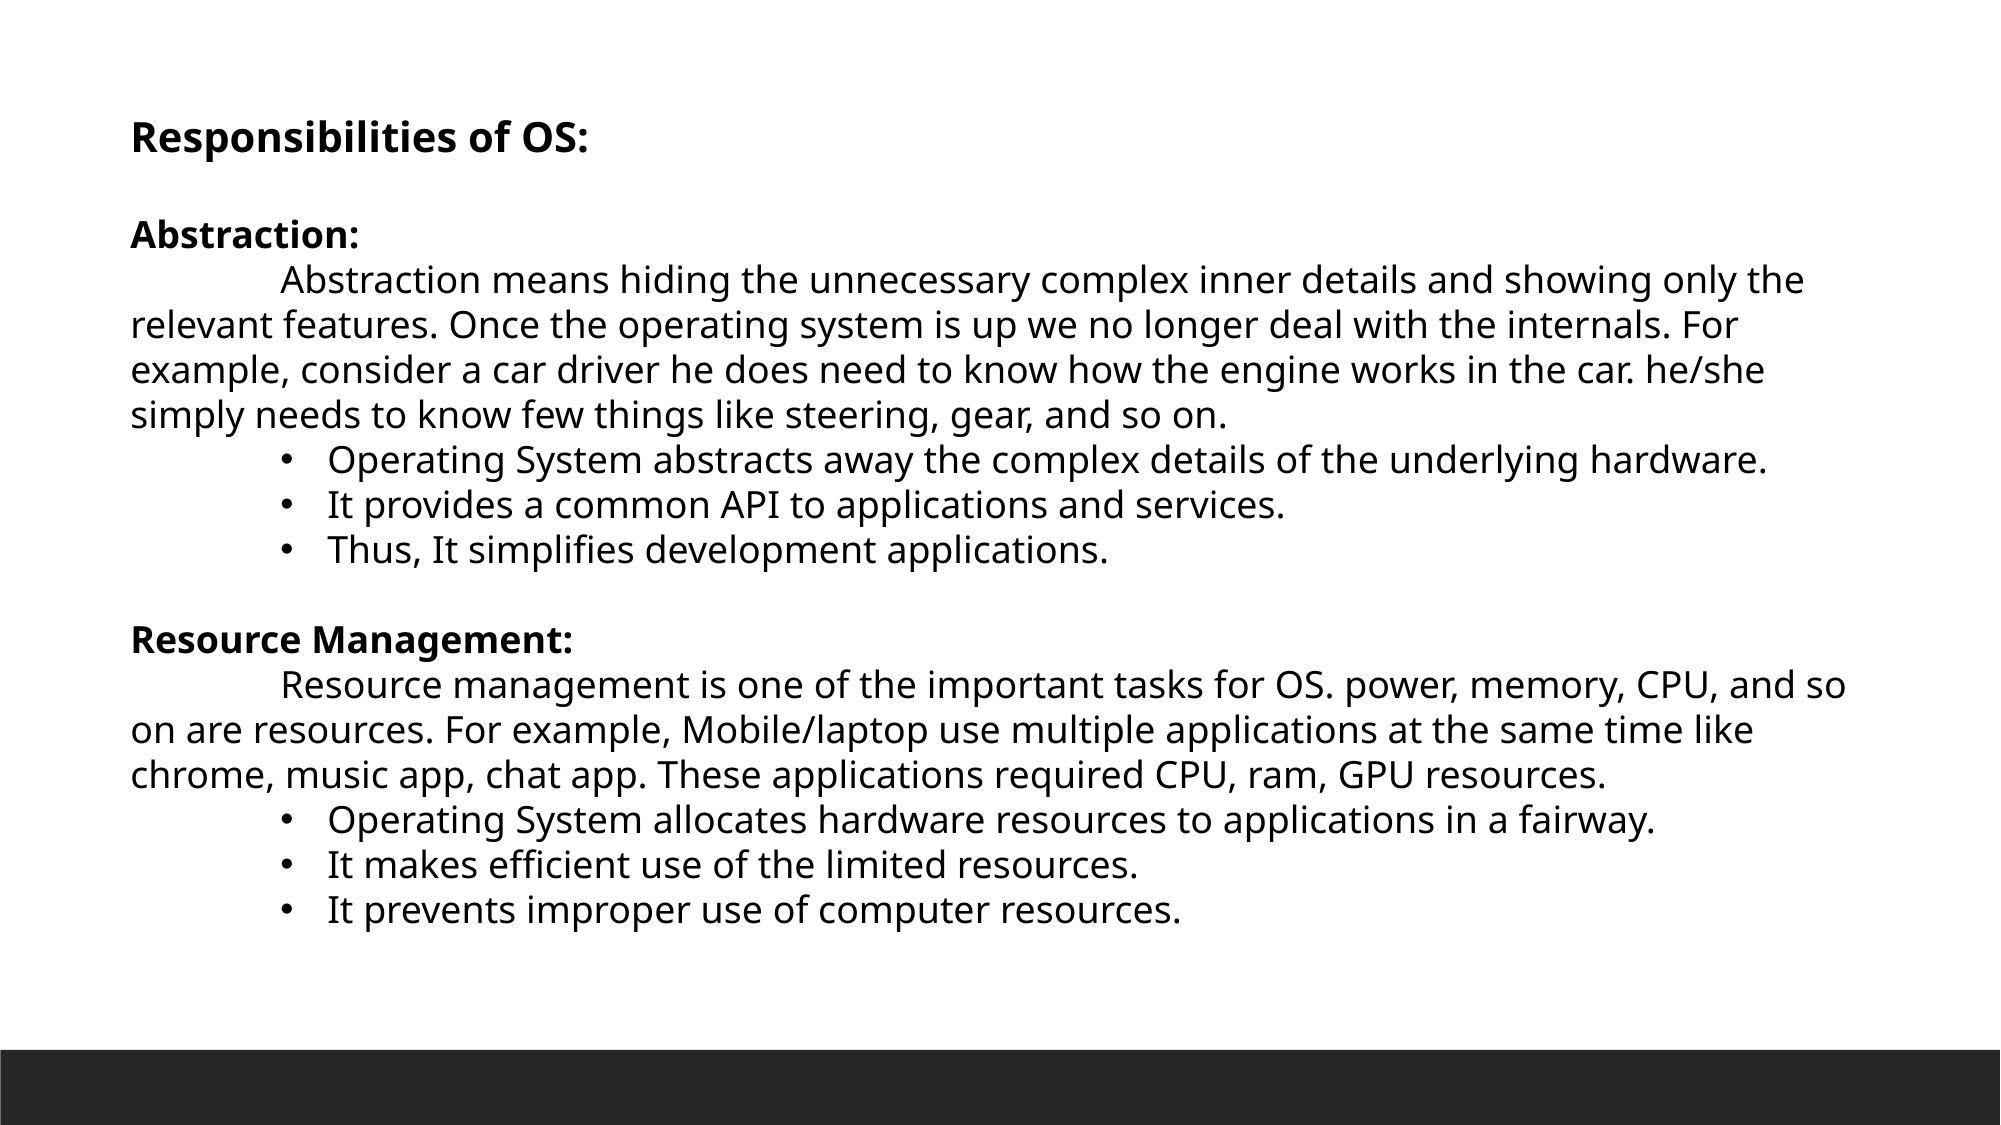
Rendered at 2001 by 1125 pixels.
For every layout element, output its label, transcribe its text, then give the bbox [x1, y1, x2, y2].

text_box Responsibilities of OS: Abstraction: Abstraction means hiding the unnecessary complex inner details and showing only the relevant features. Once the operating system is up we no longer deal with the internals. For example, consider a car driver he does need to know how the engine works in the car. he/she simply needs to know few things like steering, gear, and so on. Operating System abstracts away the complex details of the underlying hardware. It provides a common API to applications and services. Thus, It simplifies development applications. Resource Management: Resource management is one of the important tasks for OS. power, memory, CPU, and so on are resources. For example, Mobile/laptop use multiple applications at the same time like chrome, music app, chat app. These applications required CPU, ram, GPU resources. Operating System allocates hardware resources to applications in a fairway. It makes efficient use of the limited resources. It prevents improper use of computer resources. [115, 103, 1875, 938]
